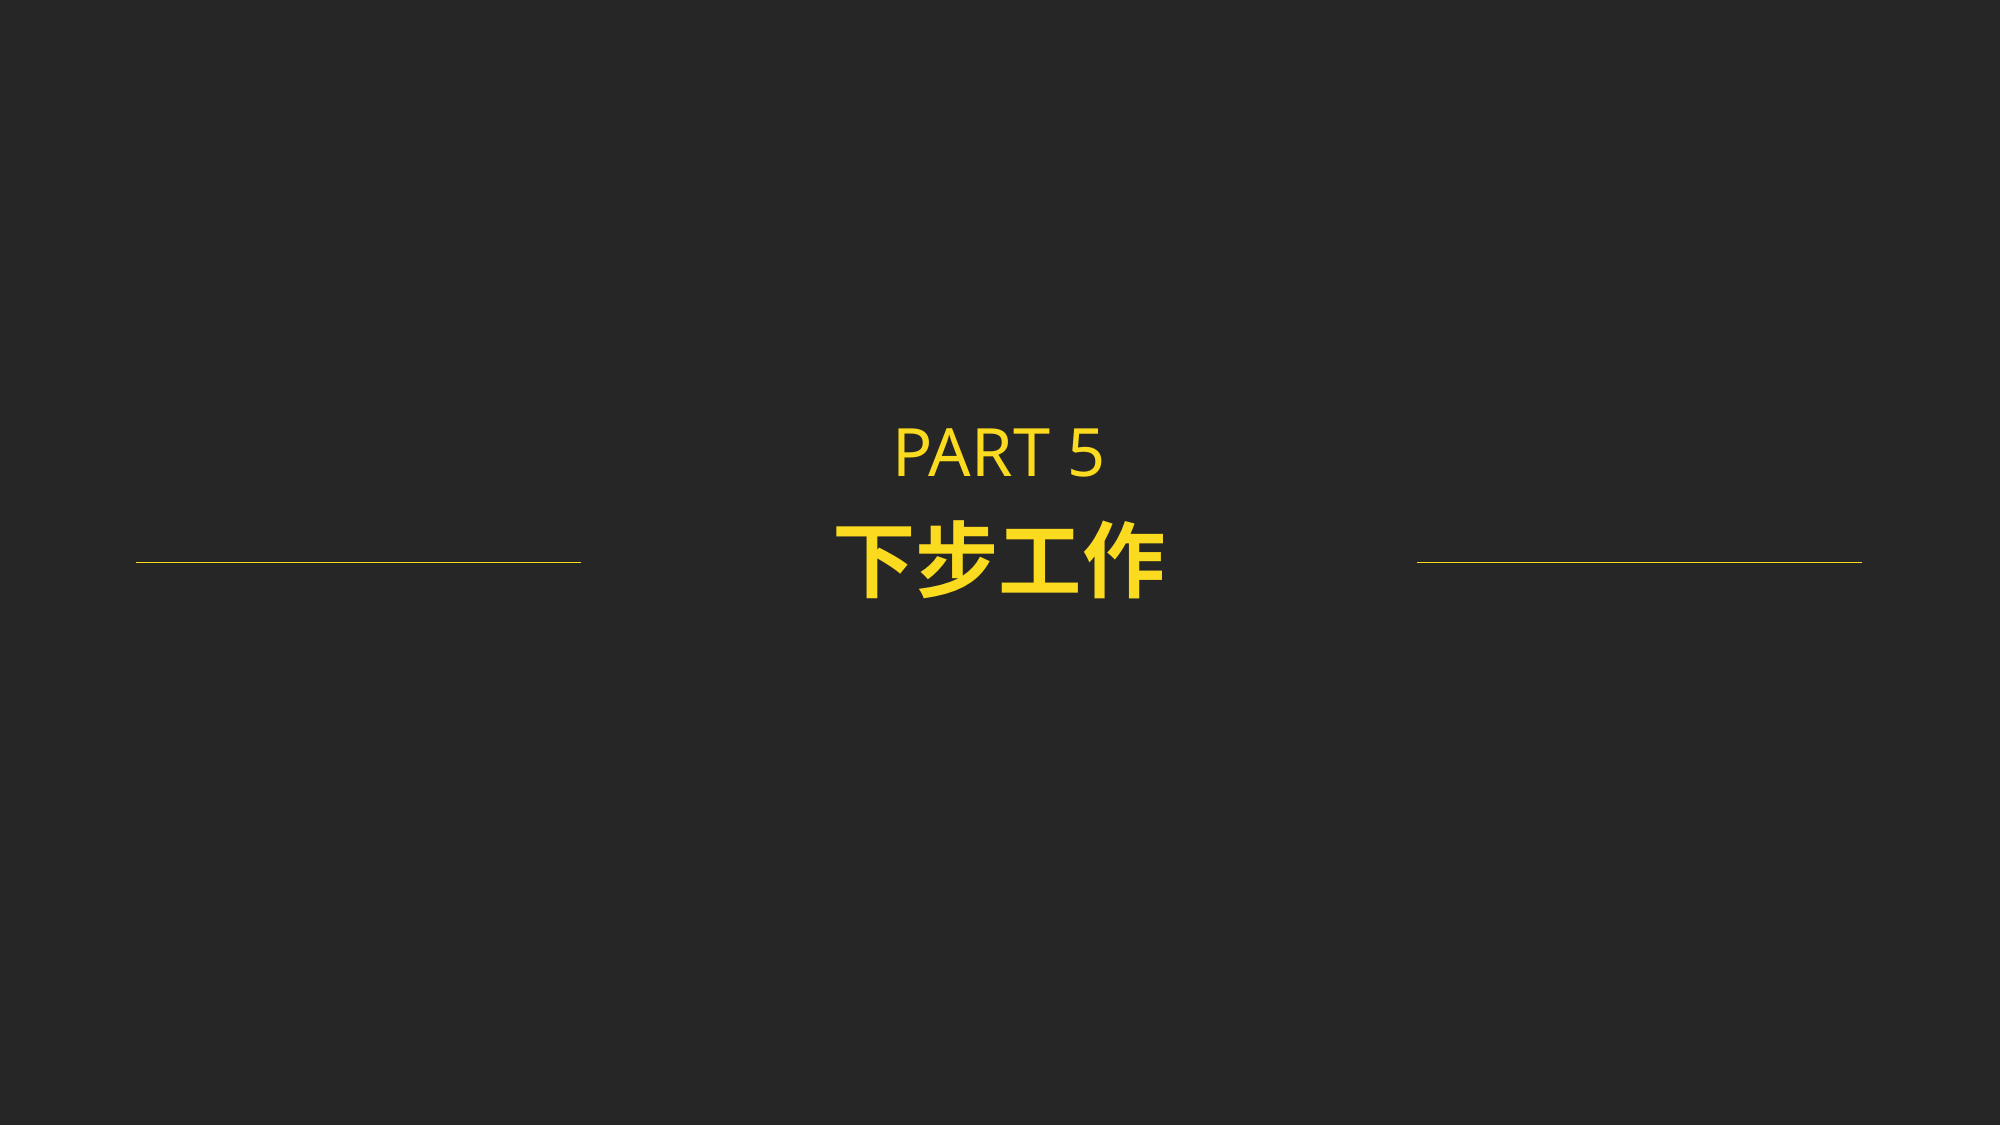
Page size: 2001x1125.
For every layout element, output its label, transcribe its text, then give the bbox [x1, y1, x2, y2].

list PART 5 [580, 411, 1418, 513]
list 下步工作 [580, 513, 1418, 613]
